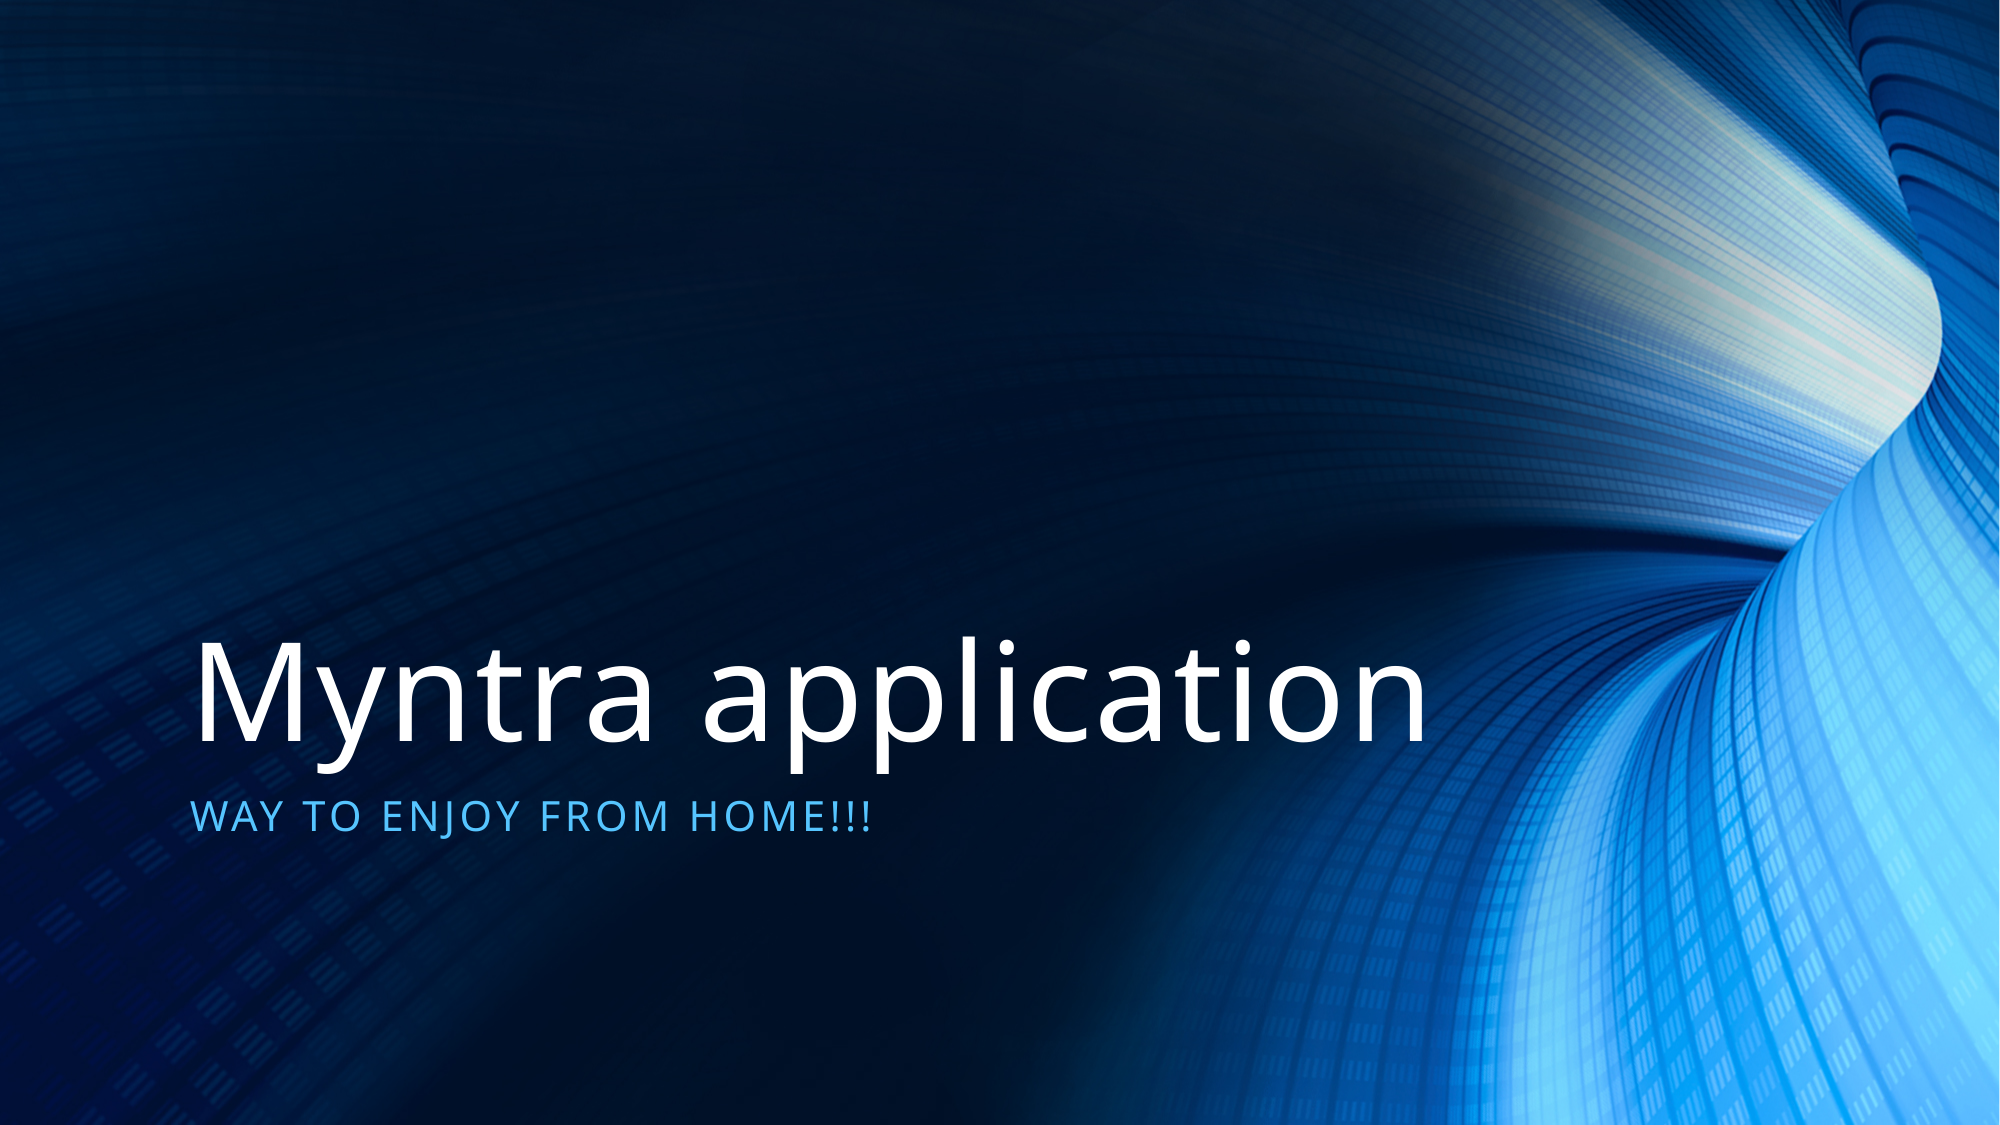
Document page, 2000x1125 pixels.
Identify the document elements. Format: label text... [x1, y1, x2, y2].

picture [0, 0, 2000, 1125]
subtitle Way to enjoy from home!!! [174, 787, 1525, 988]
title Myntra application [174, 299, 1525, 775]
